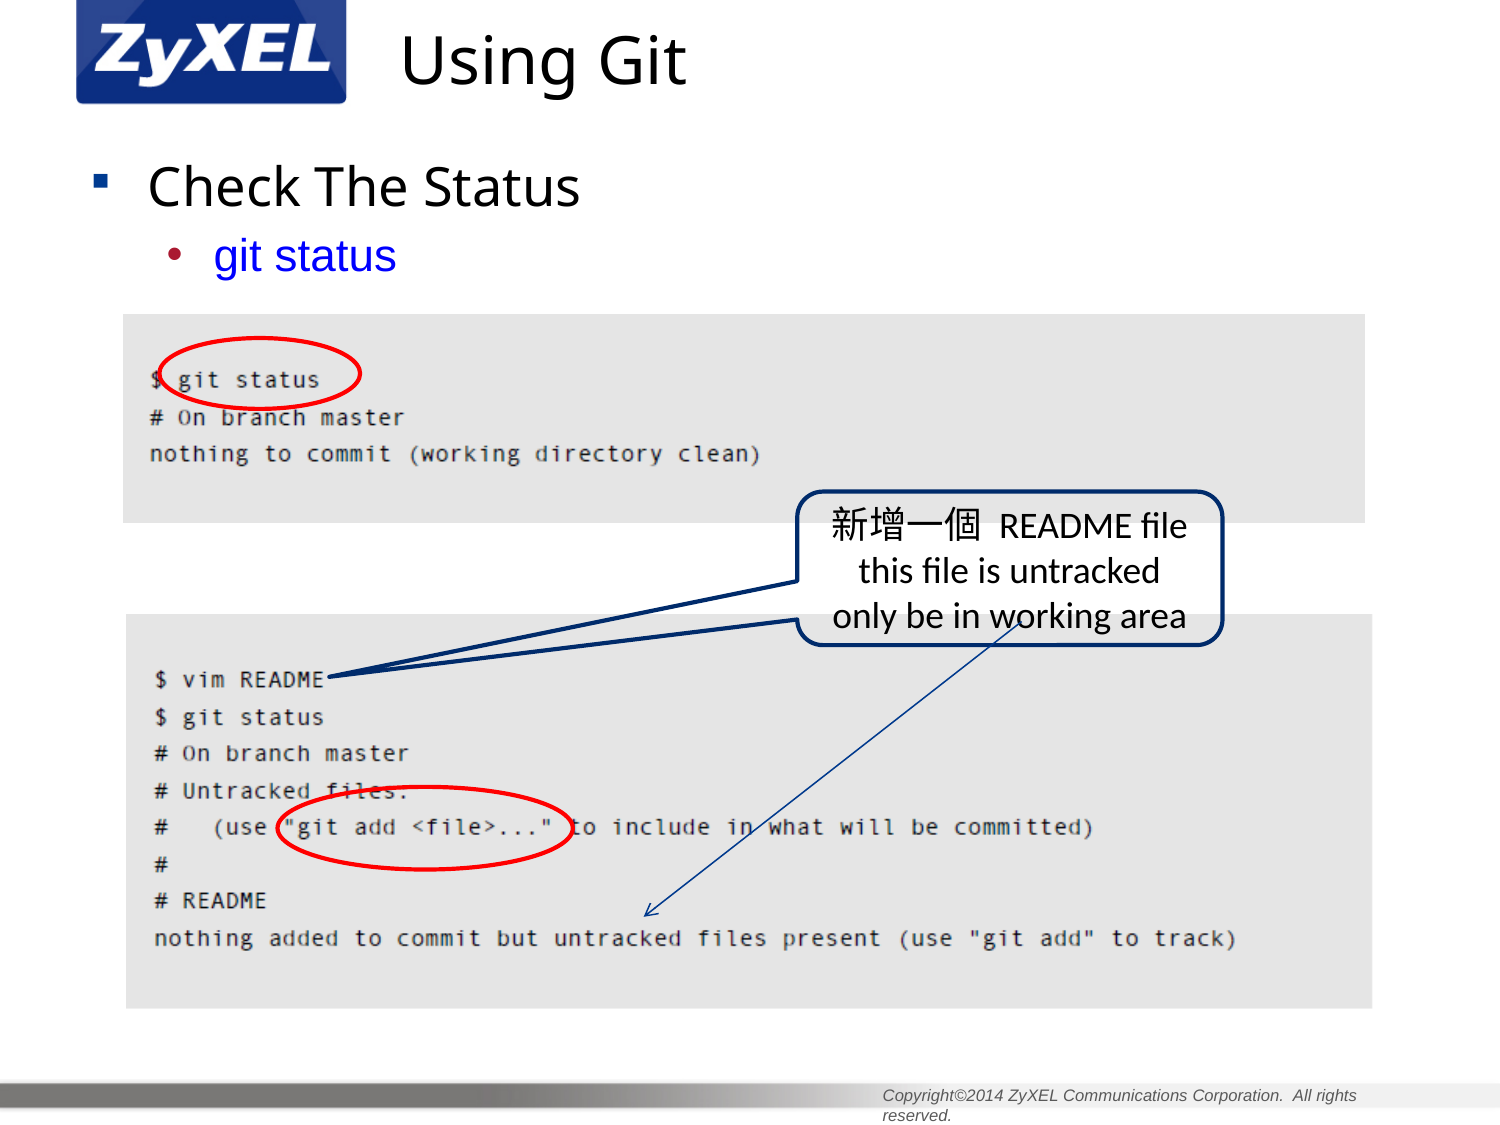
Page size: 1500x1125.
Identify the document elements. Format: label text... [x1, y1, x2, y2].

text_box 新增一個 README file this file is untracked only be in working area [635, 532, 1225, 612]
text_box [643, 621, 1022, 918]
title Using Git [384, 0, 1500, 121]
list Check The Status git status [76, 144, 1424, 303]
picture [0, 0, 1500, 1125]
